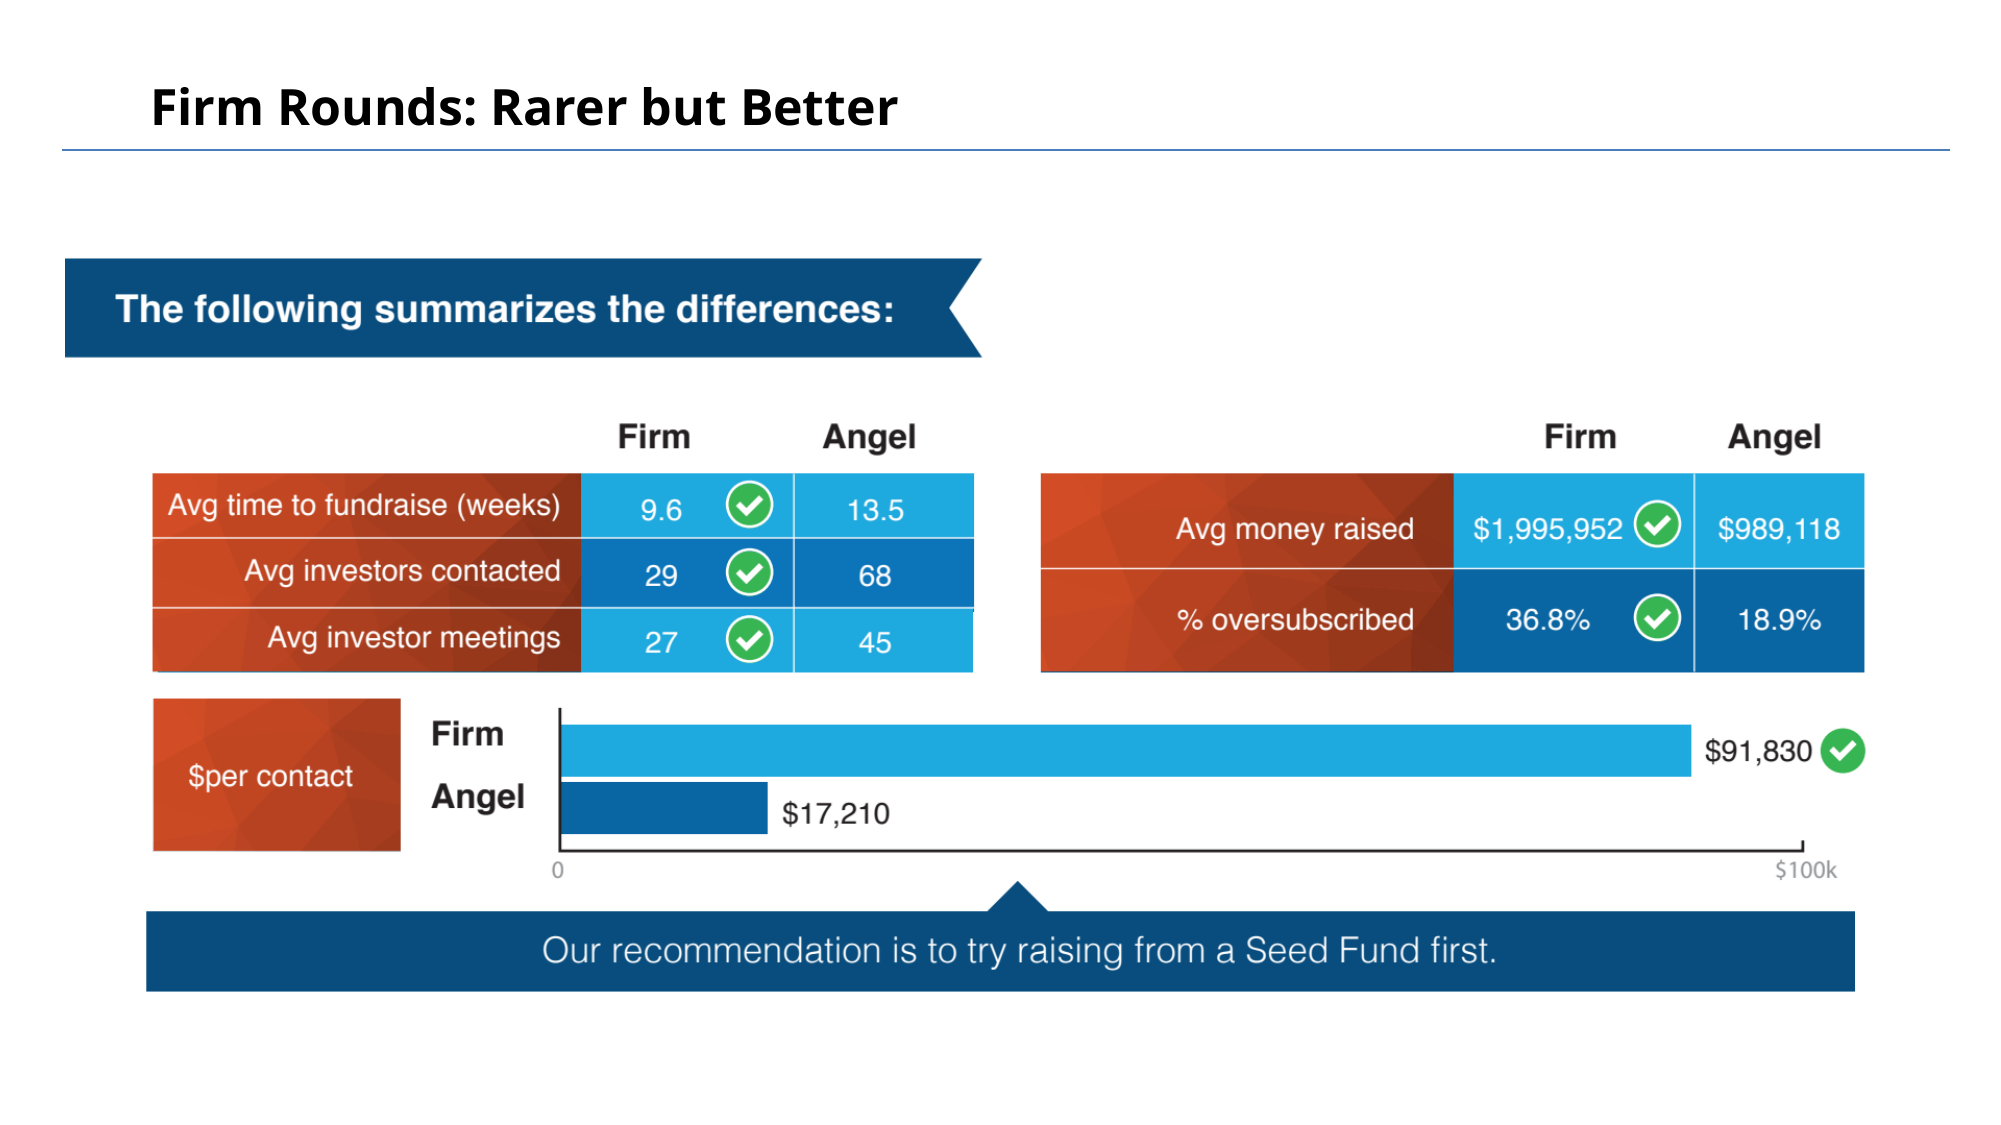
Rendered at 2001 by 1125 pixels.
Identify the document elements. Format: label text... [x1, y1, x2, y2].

picture [65, 245, 1927, 1026]
title Firm Rounds: Rarer but Better [150, 75, 1890, 136]
